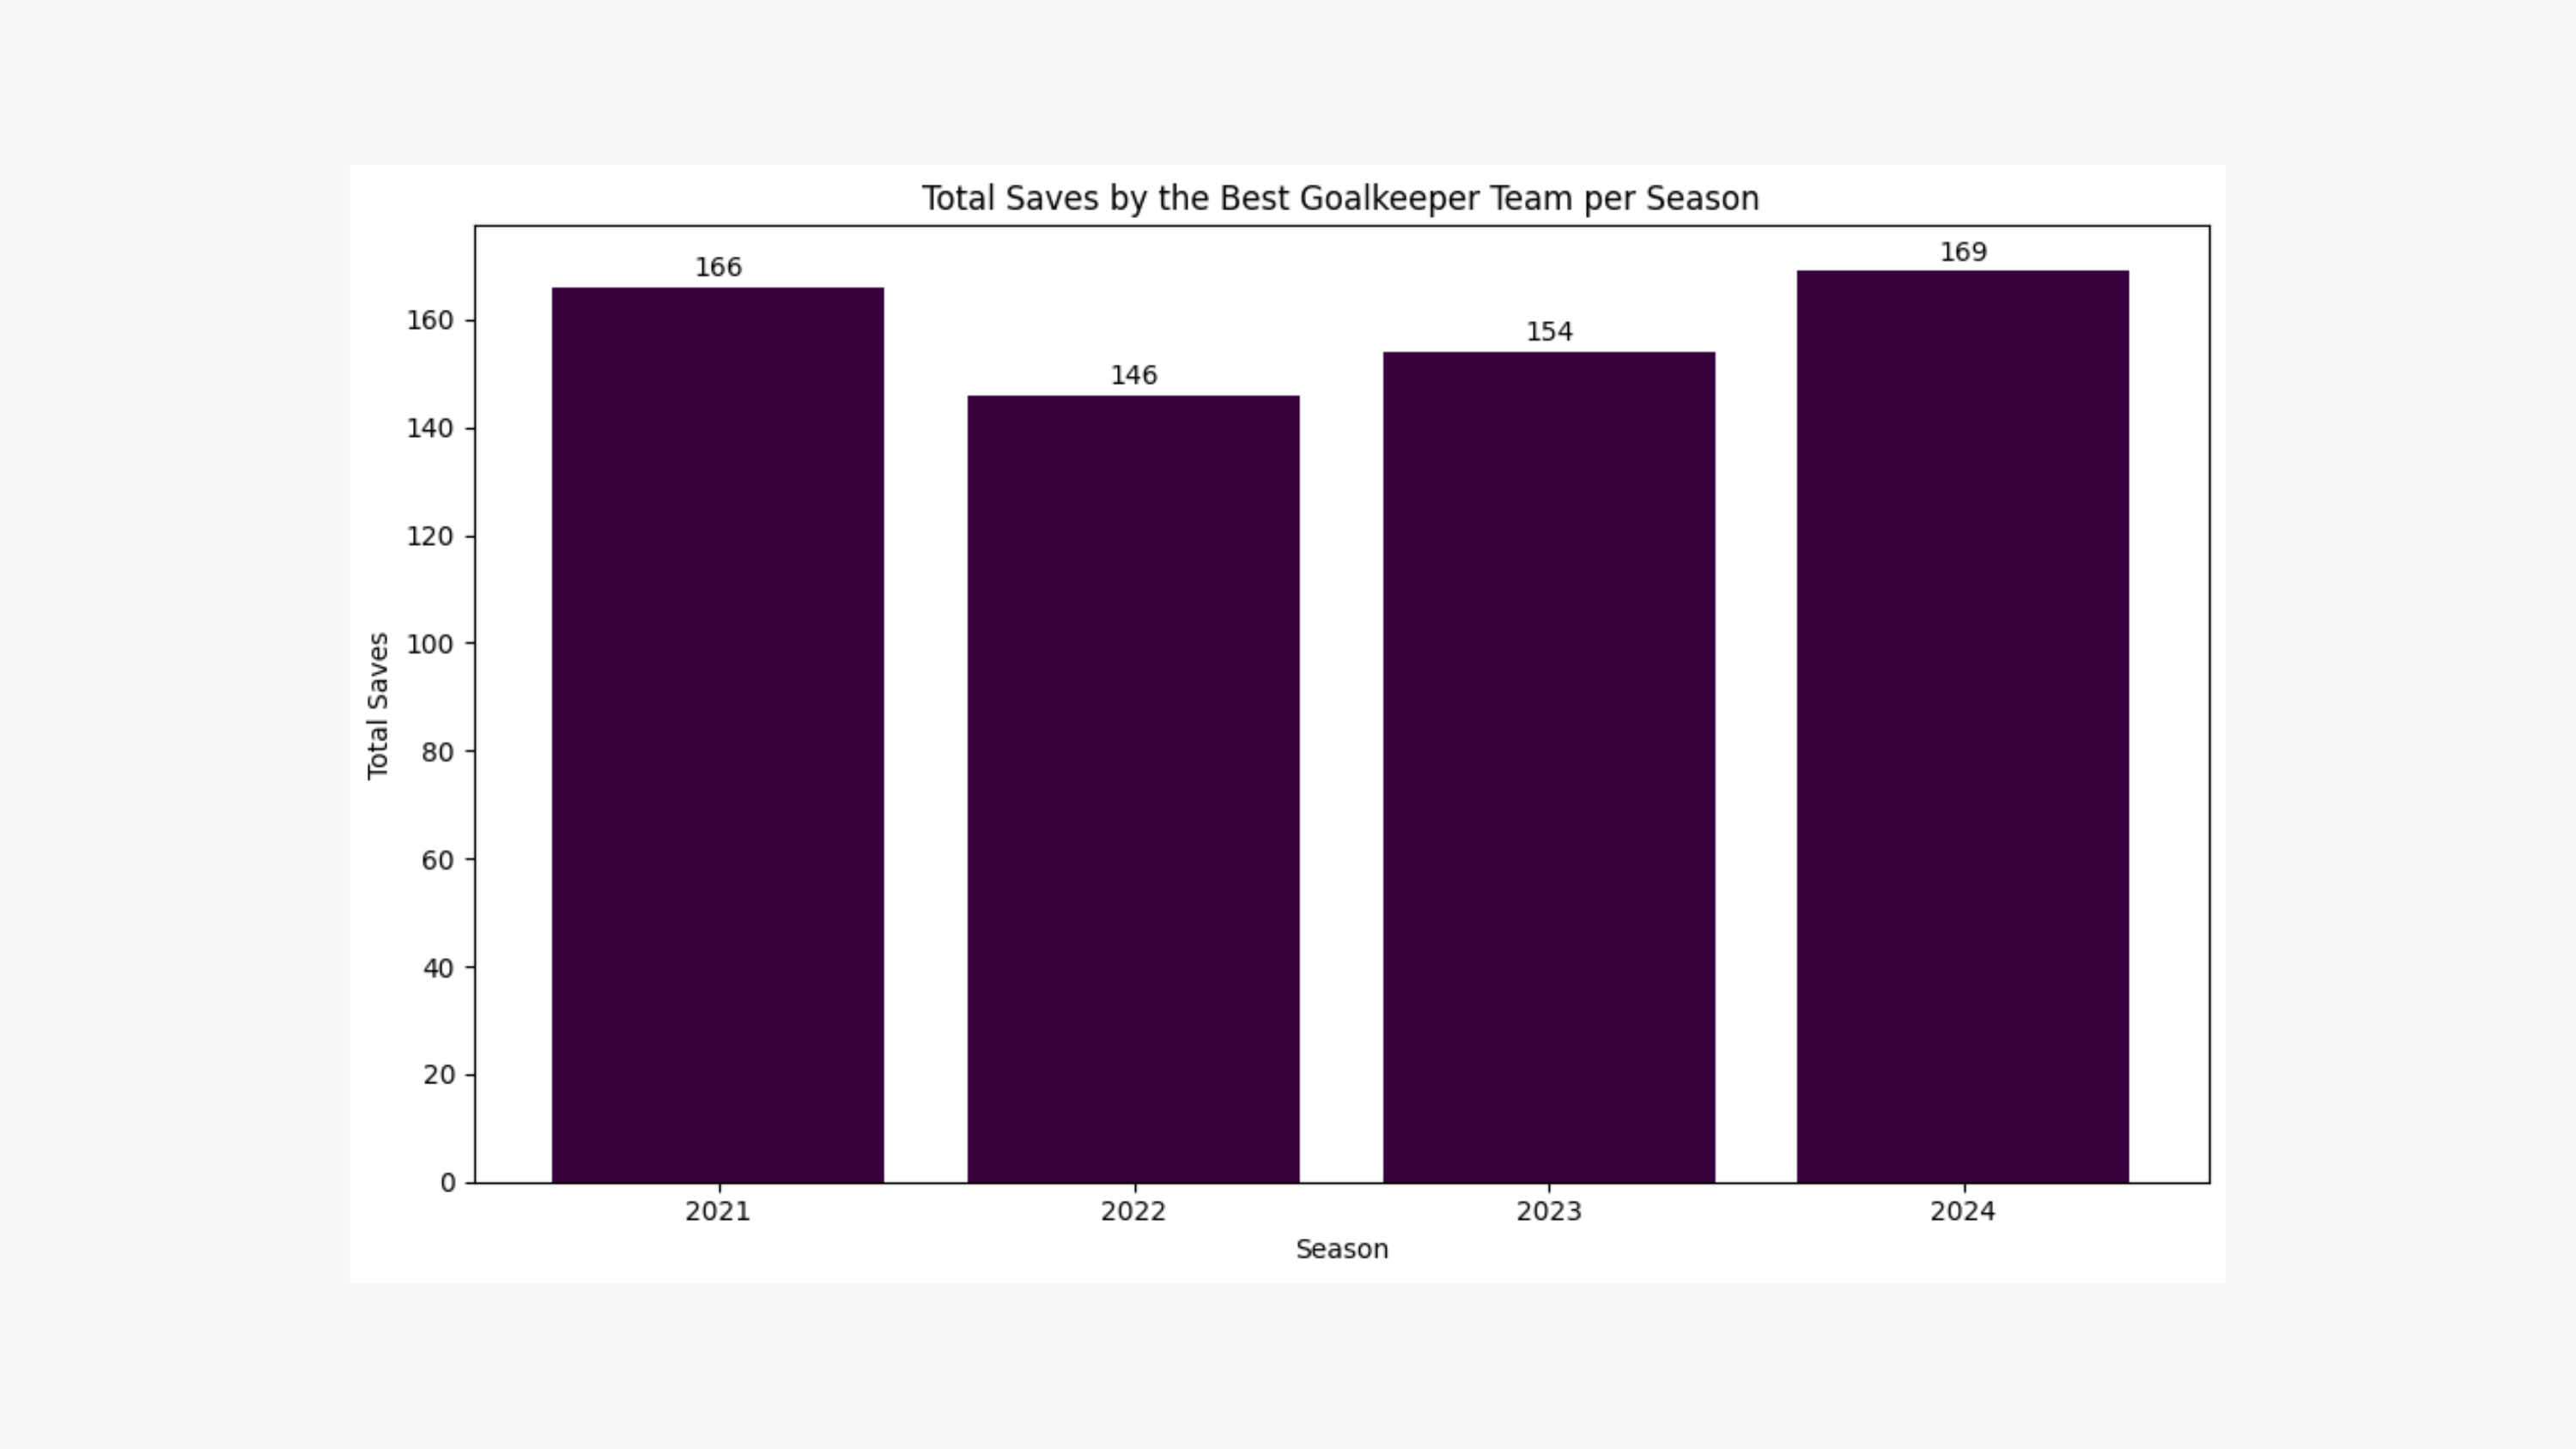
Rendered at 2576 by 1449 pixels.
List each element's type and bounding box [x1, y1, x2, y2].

text_box [349, 165, 2227, 1283]
